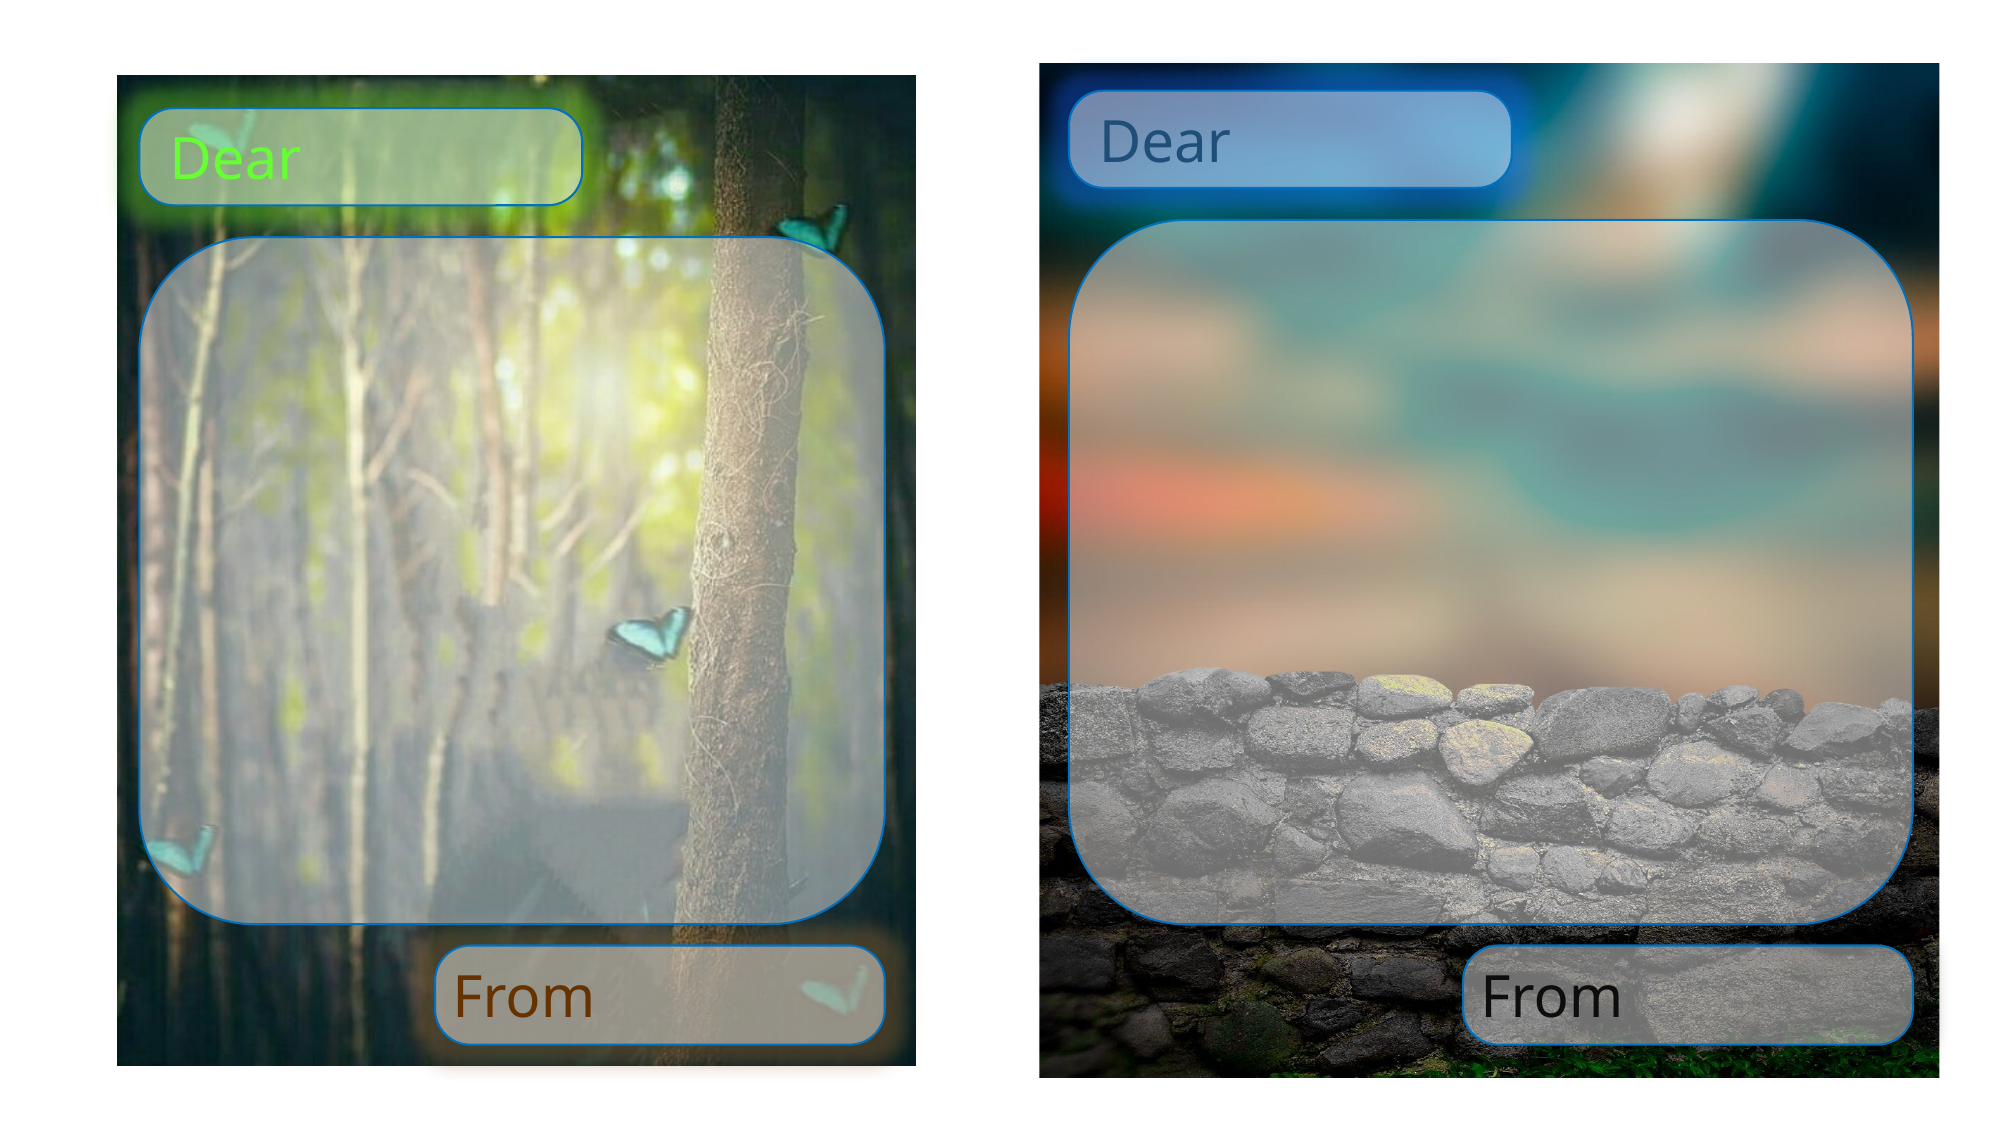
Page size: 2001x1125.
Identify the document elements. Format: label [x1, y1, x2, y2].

text_box [117, 75, 916, 1066]
text_box [1039, 63, 1940, 1079]
